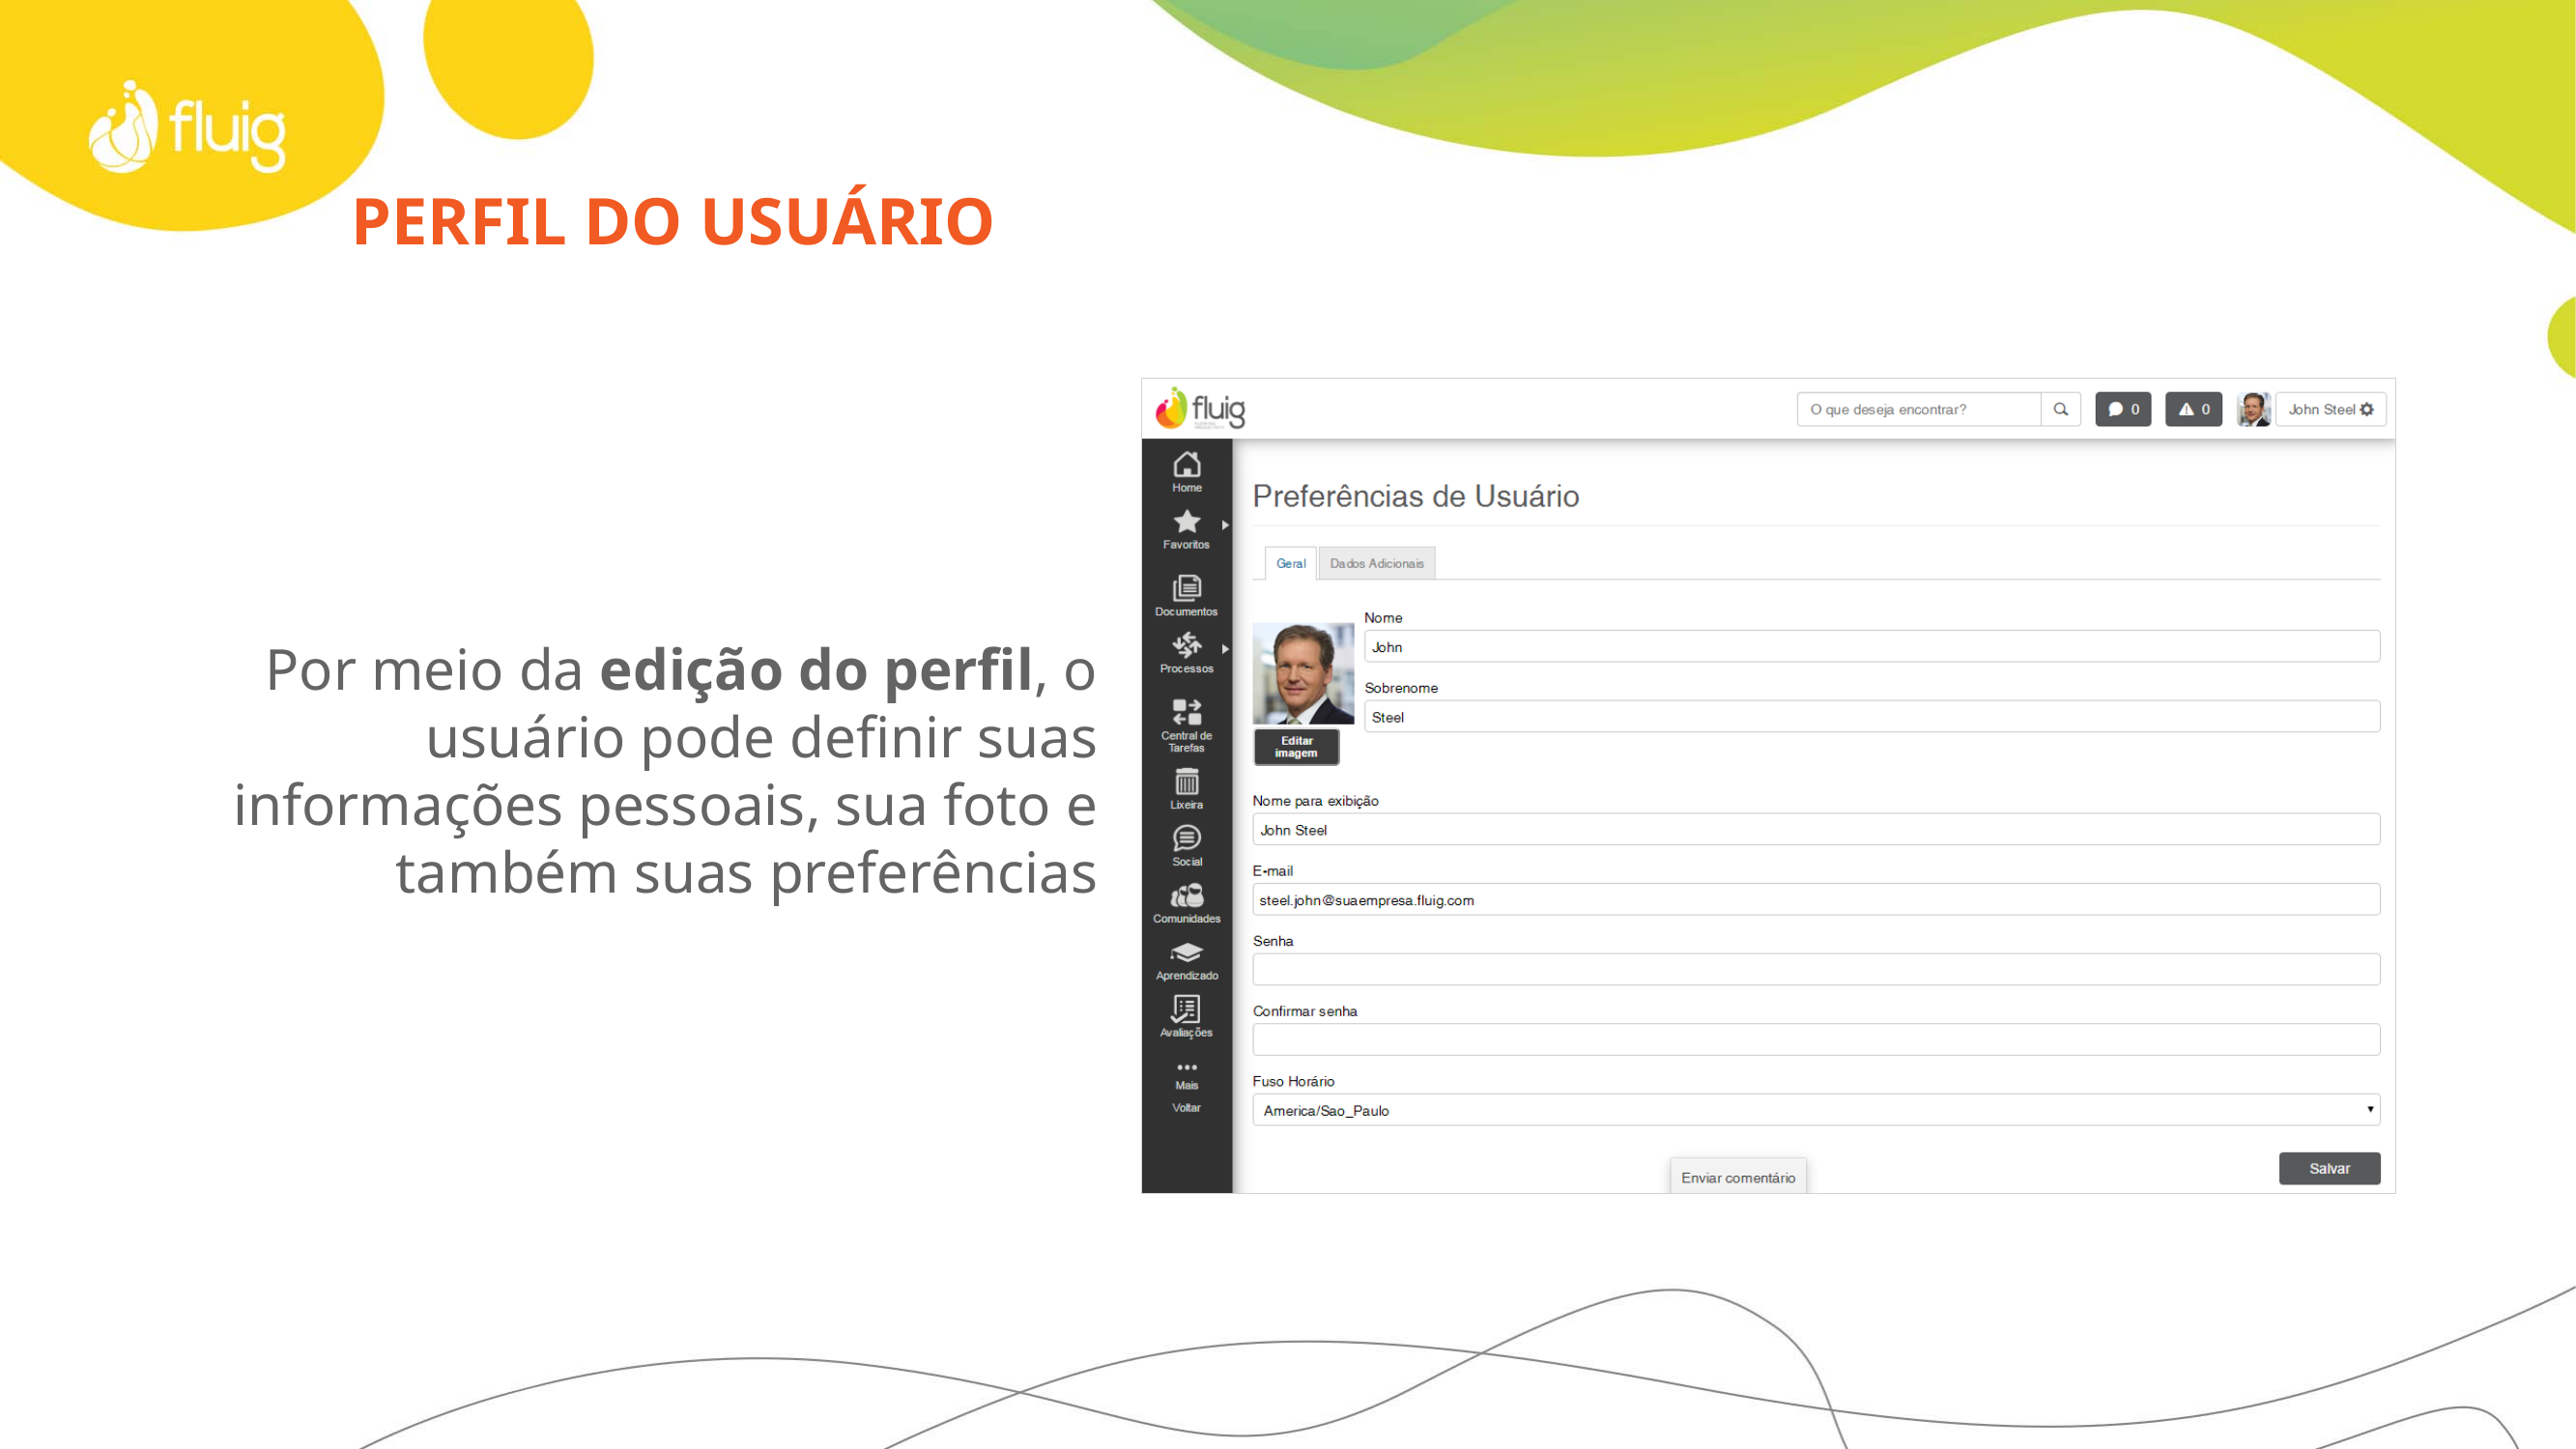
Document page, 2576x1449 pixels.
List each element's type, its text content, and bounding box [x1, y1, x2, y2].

title Perfil do usuário [336, 173, 2352, 379]
picture [0, 0, 2576, 1449]
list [1140, 378, 2397, 1194]
text_box Por meio da edição do perfil, o usuário pode definir suas informações pessoais, sua foto e também suas preferências [114, 627, 1112, 912]
